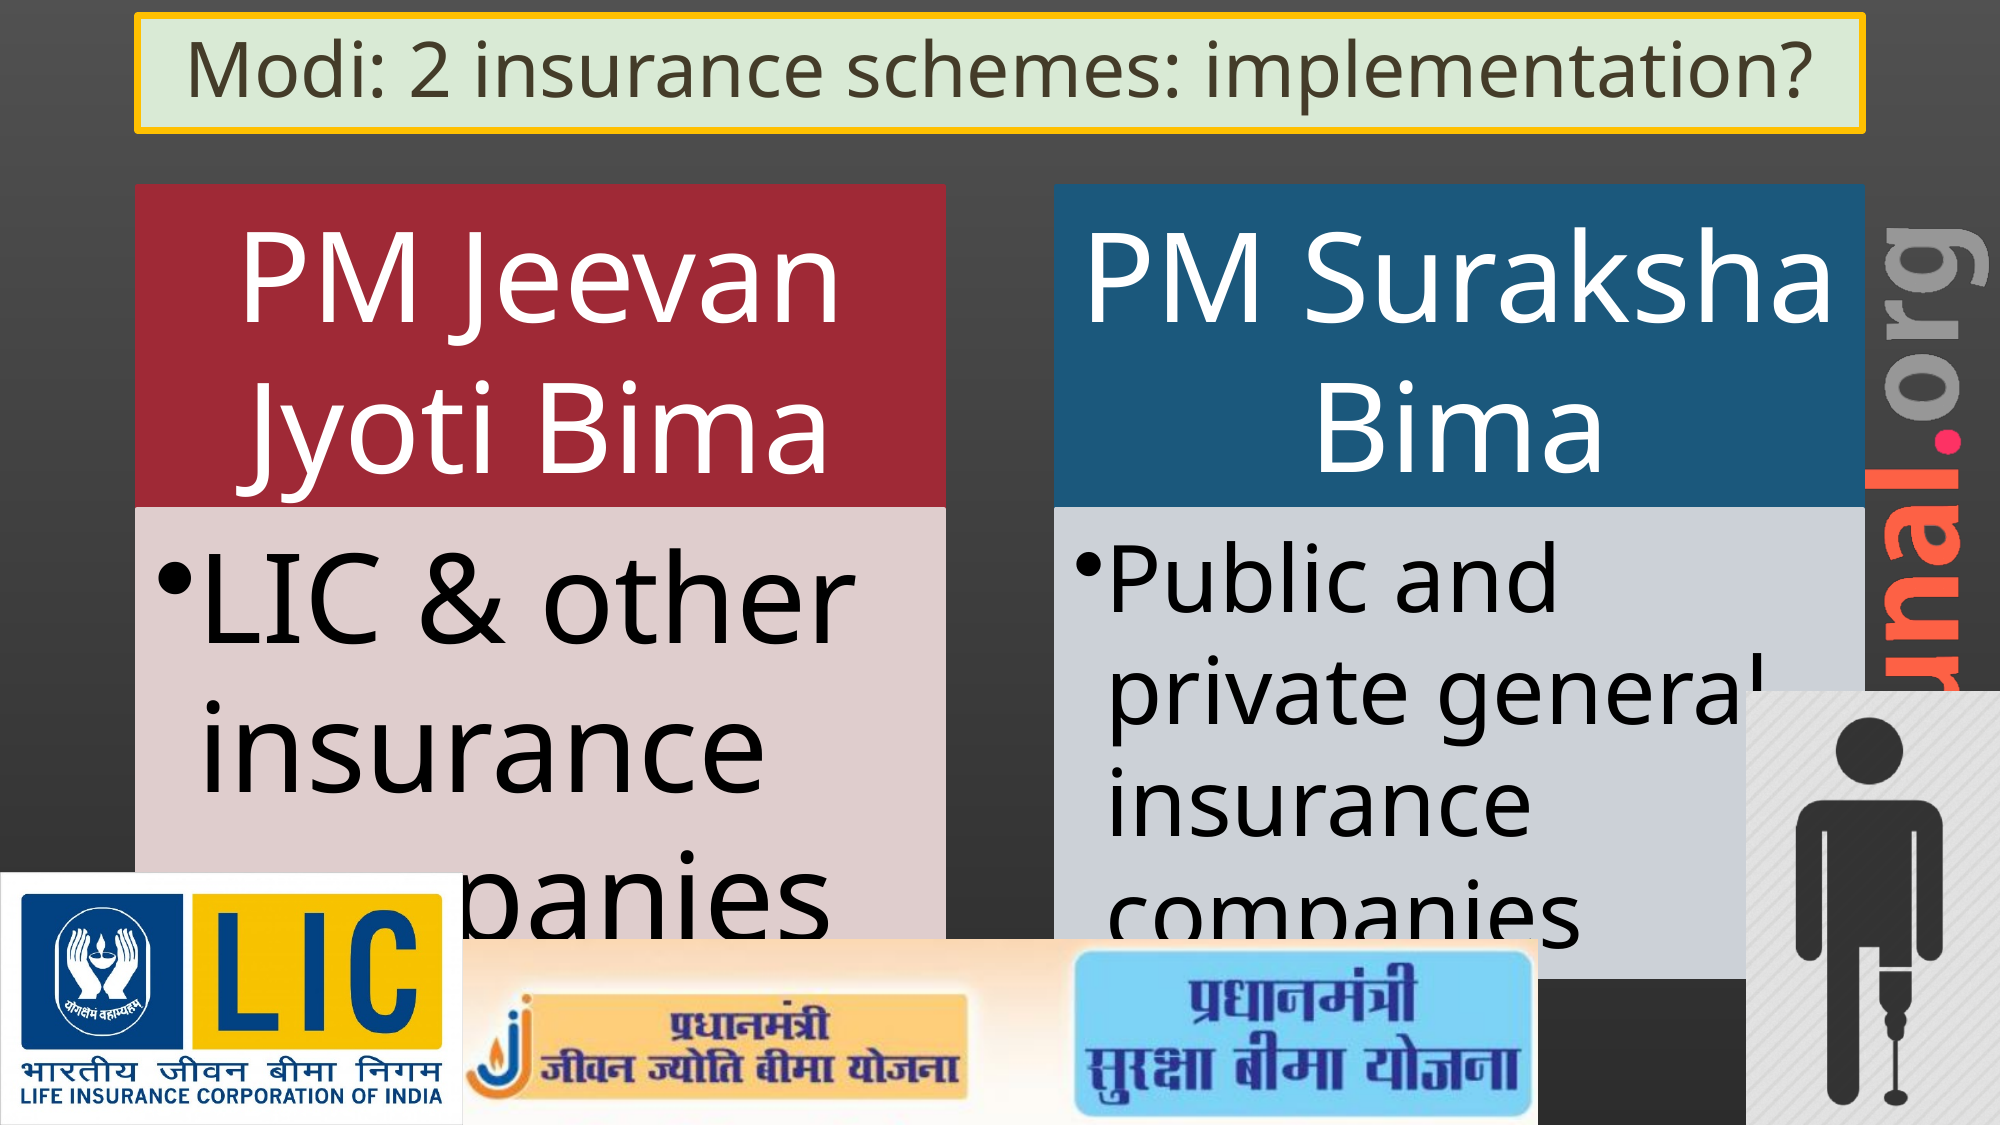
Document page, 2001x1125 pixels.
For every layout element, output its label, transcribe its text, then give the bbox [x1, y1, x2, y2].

picture [0, 872, 1538, 1125]
picture [1746, 223, 2000, 1125]
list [137, 149, 1863, 1014]
title Modi: 2 insurance schemes: implementation? [134, 12, 1866, 134]
